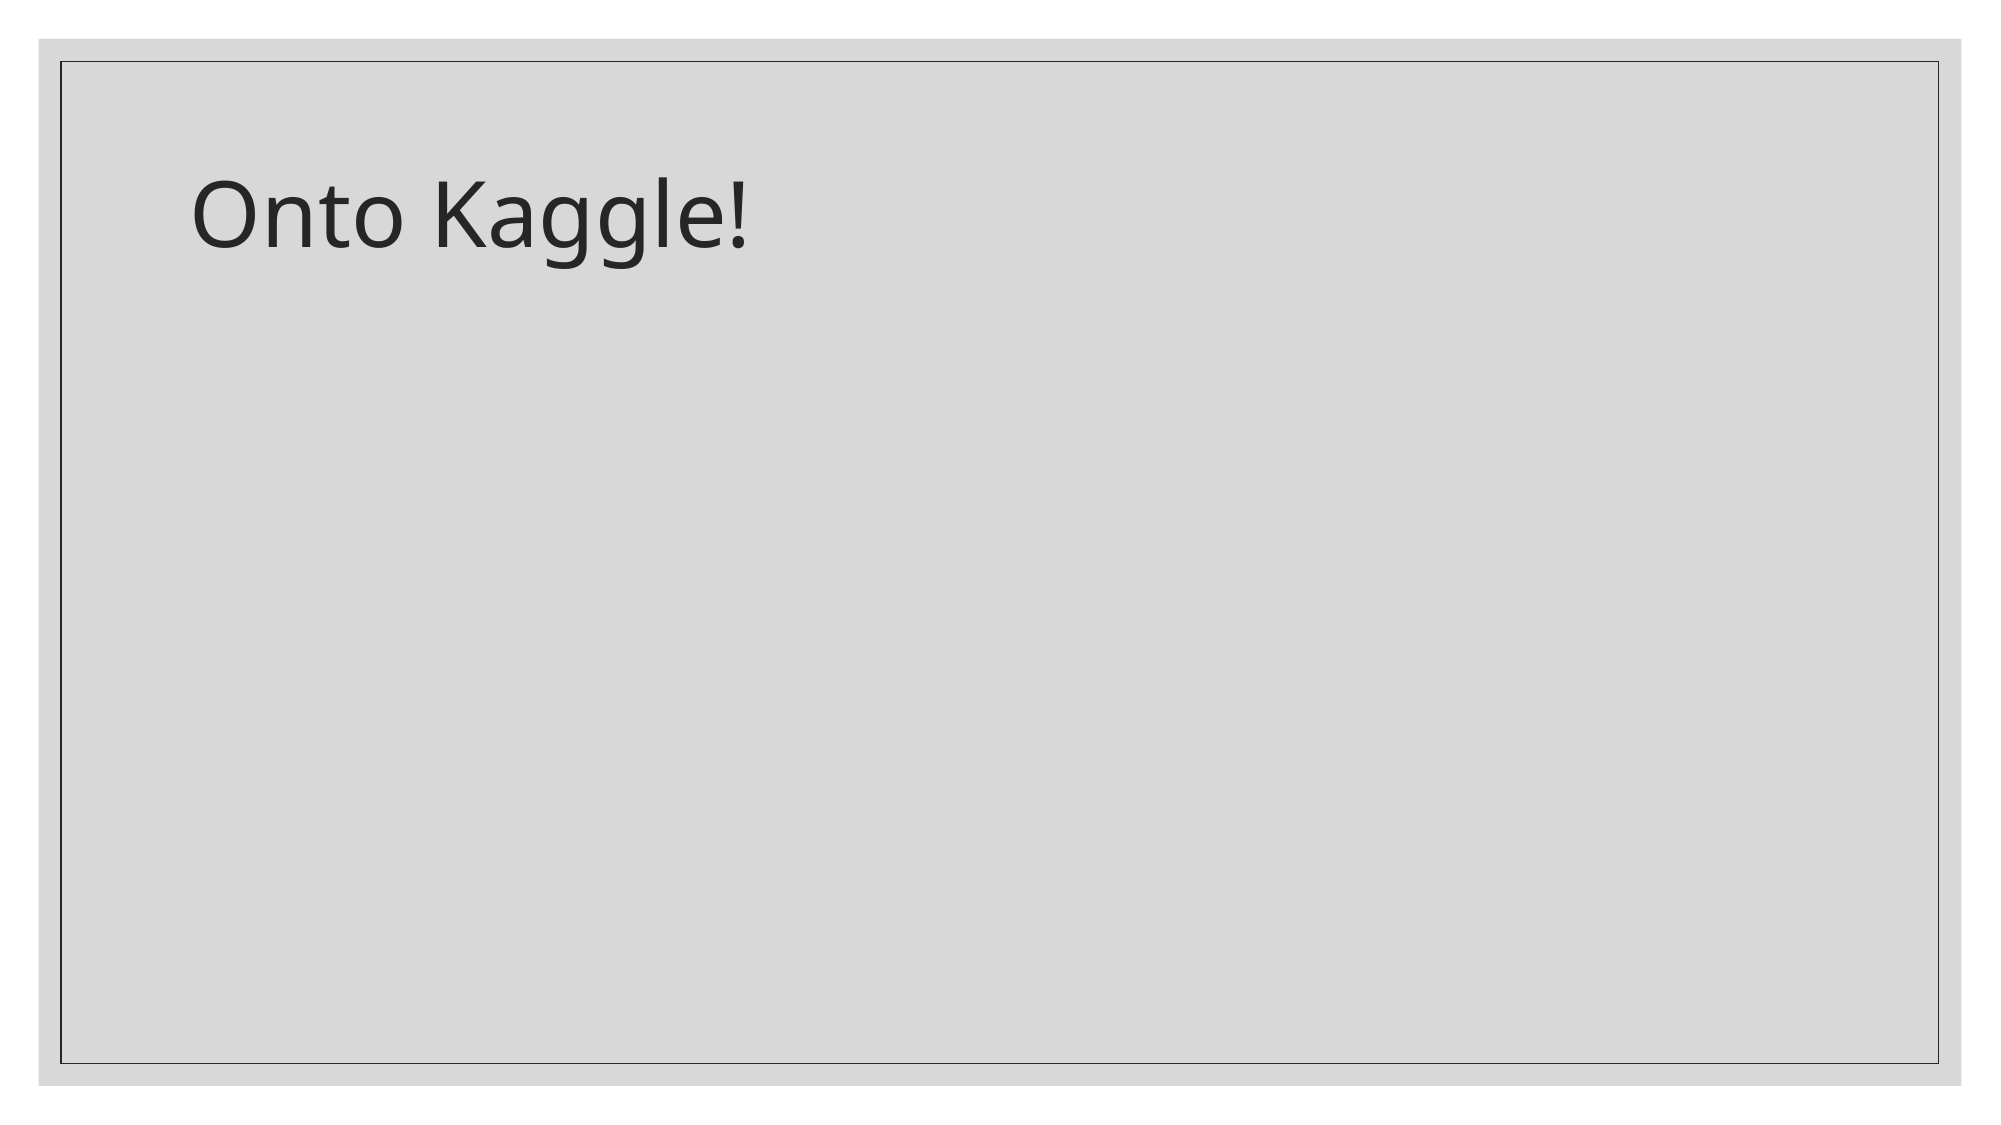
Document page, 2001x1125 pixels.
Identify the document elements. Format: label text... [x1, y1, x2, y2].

title Onto Kaggle! [174, 105, 1825, 331]
